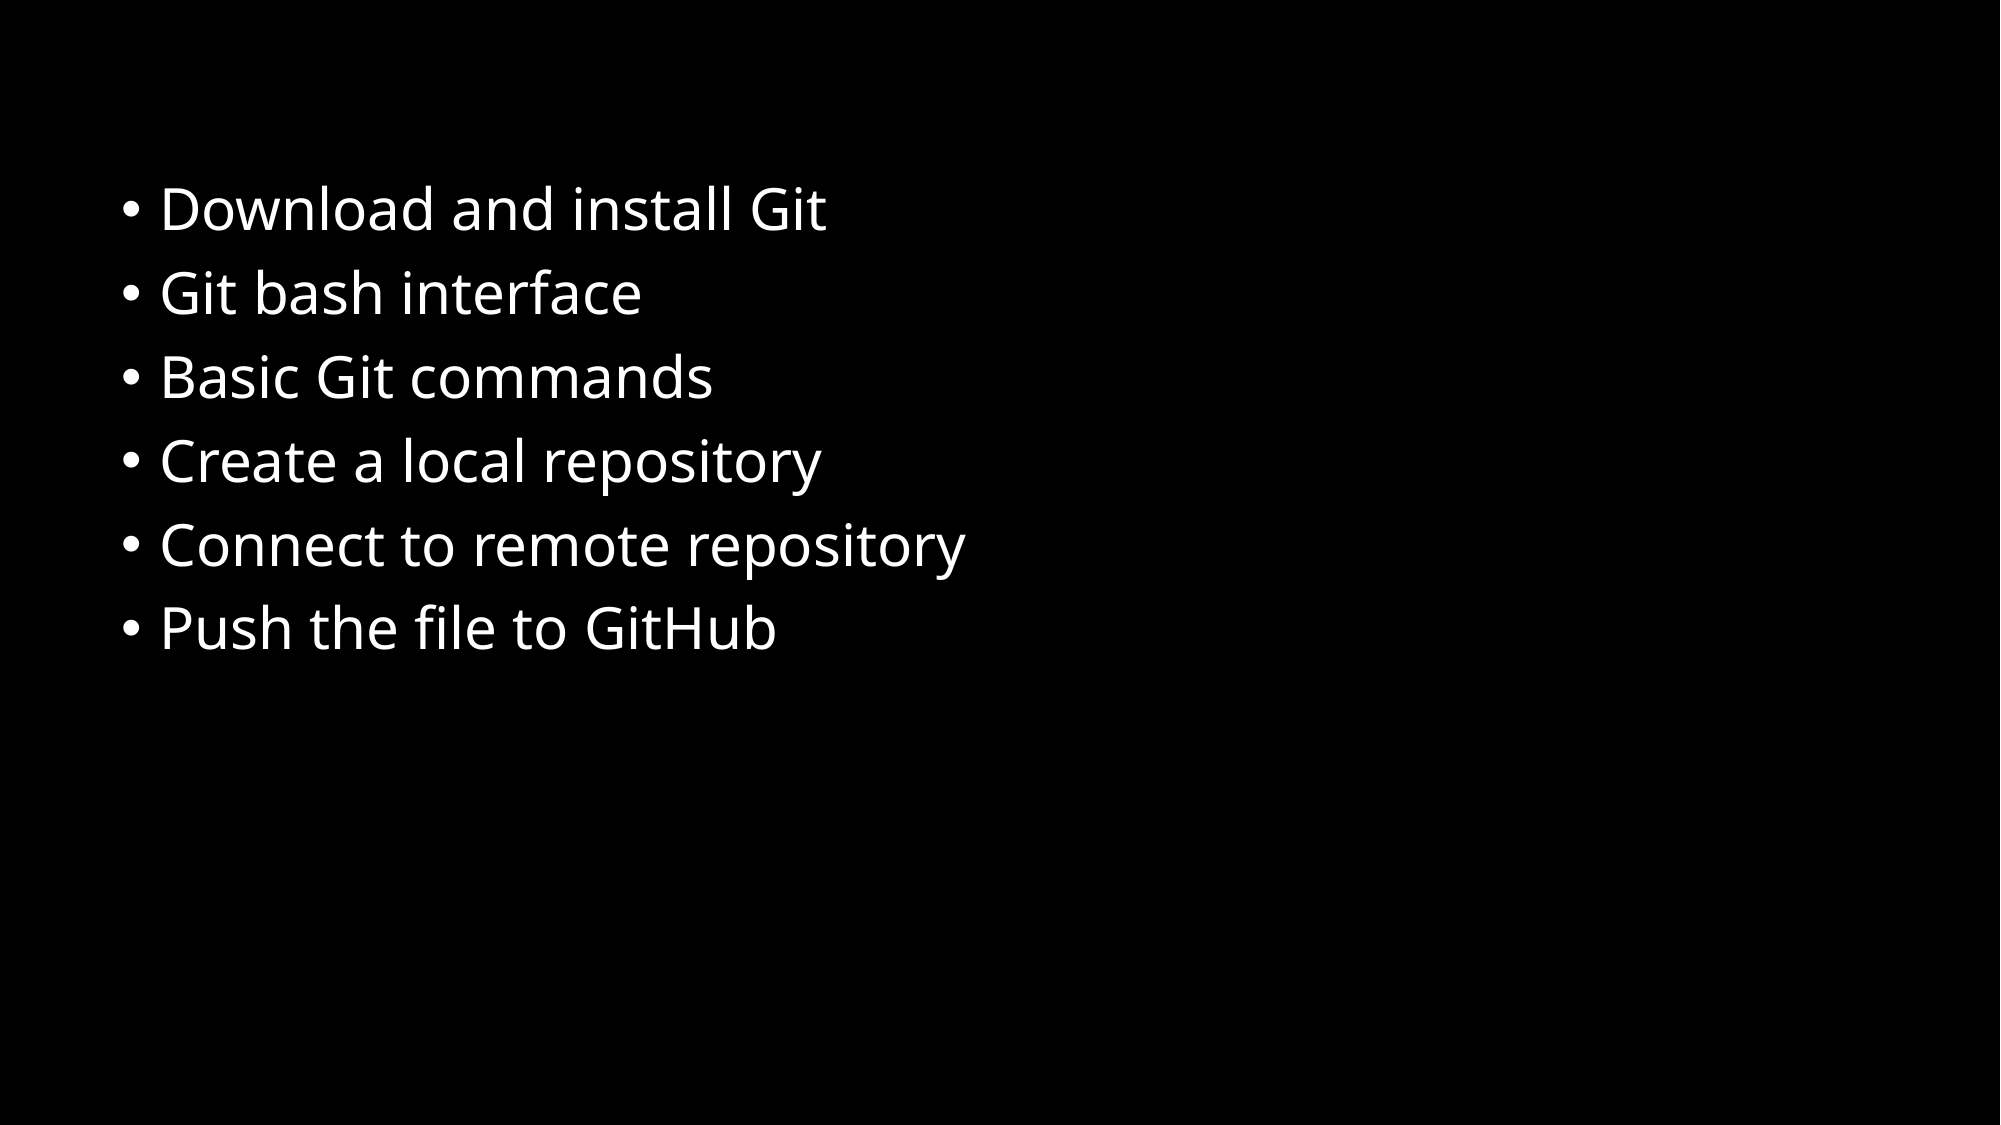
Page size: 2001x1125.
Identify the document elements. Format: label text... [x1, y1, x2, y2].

list Download and install Git Git bash interface Basic Git commands Create a local repository Connect to remote repository Push the file to GitHub [106, 172, 1857, 1000]
